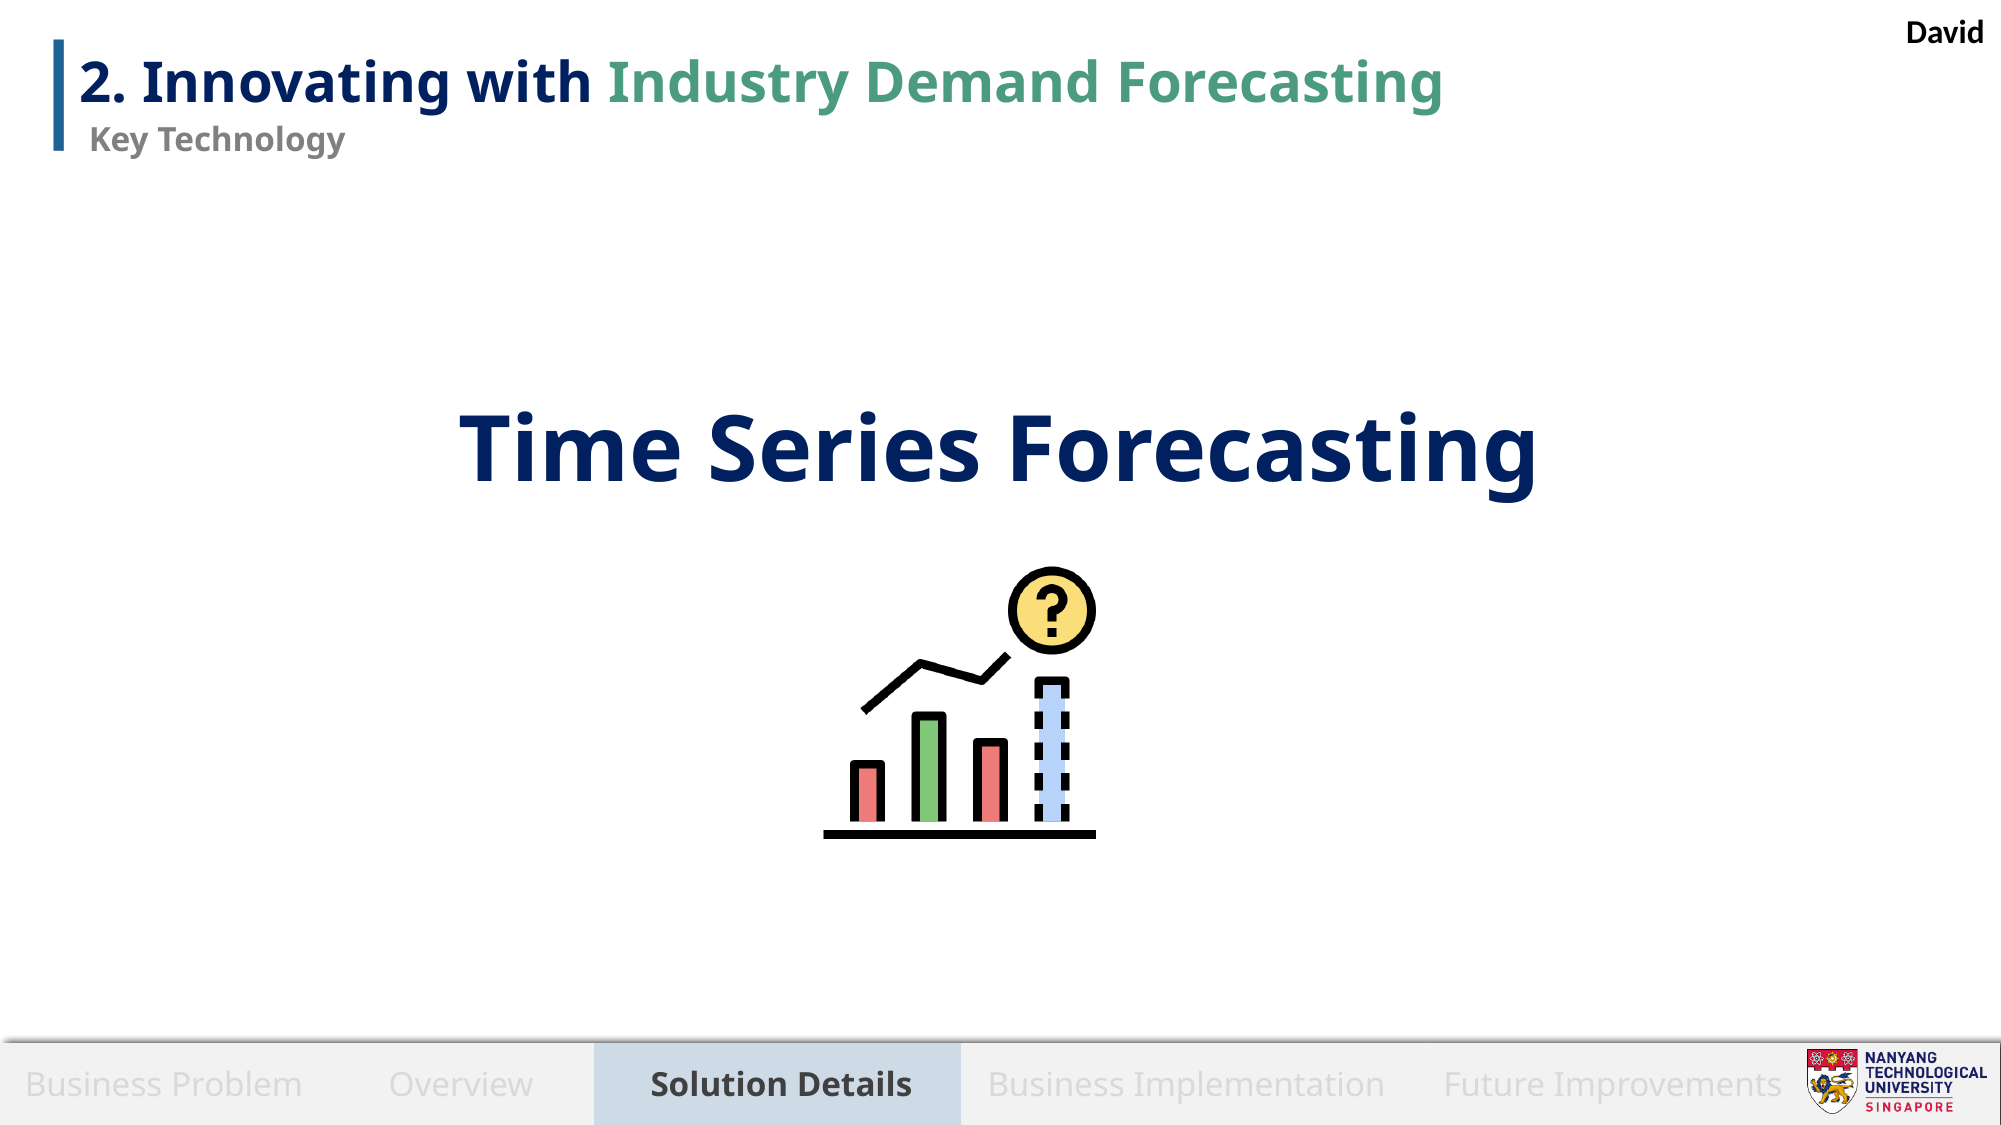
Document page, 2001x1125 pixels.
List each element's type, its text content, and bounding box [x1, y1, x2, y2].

text_box David [1549, 2, 2000, 63]
text_box 2. Innovating with Industry Demand Forecasting [64, 46, 1716, 111]
picture [819, 562, 1100, 843]
picture [1807, 1049, 1987, 1114]
text_box Time Series Forecasting [251, 394, 1749, 517]
text_box Key Technology [73, 110, 1740, 166]
